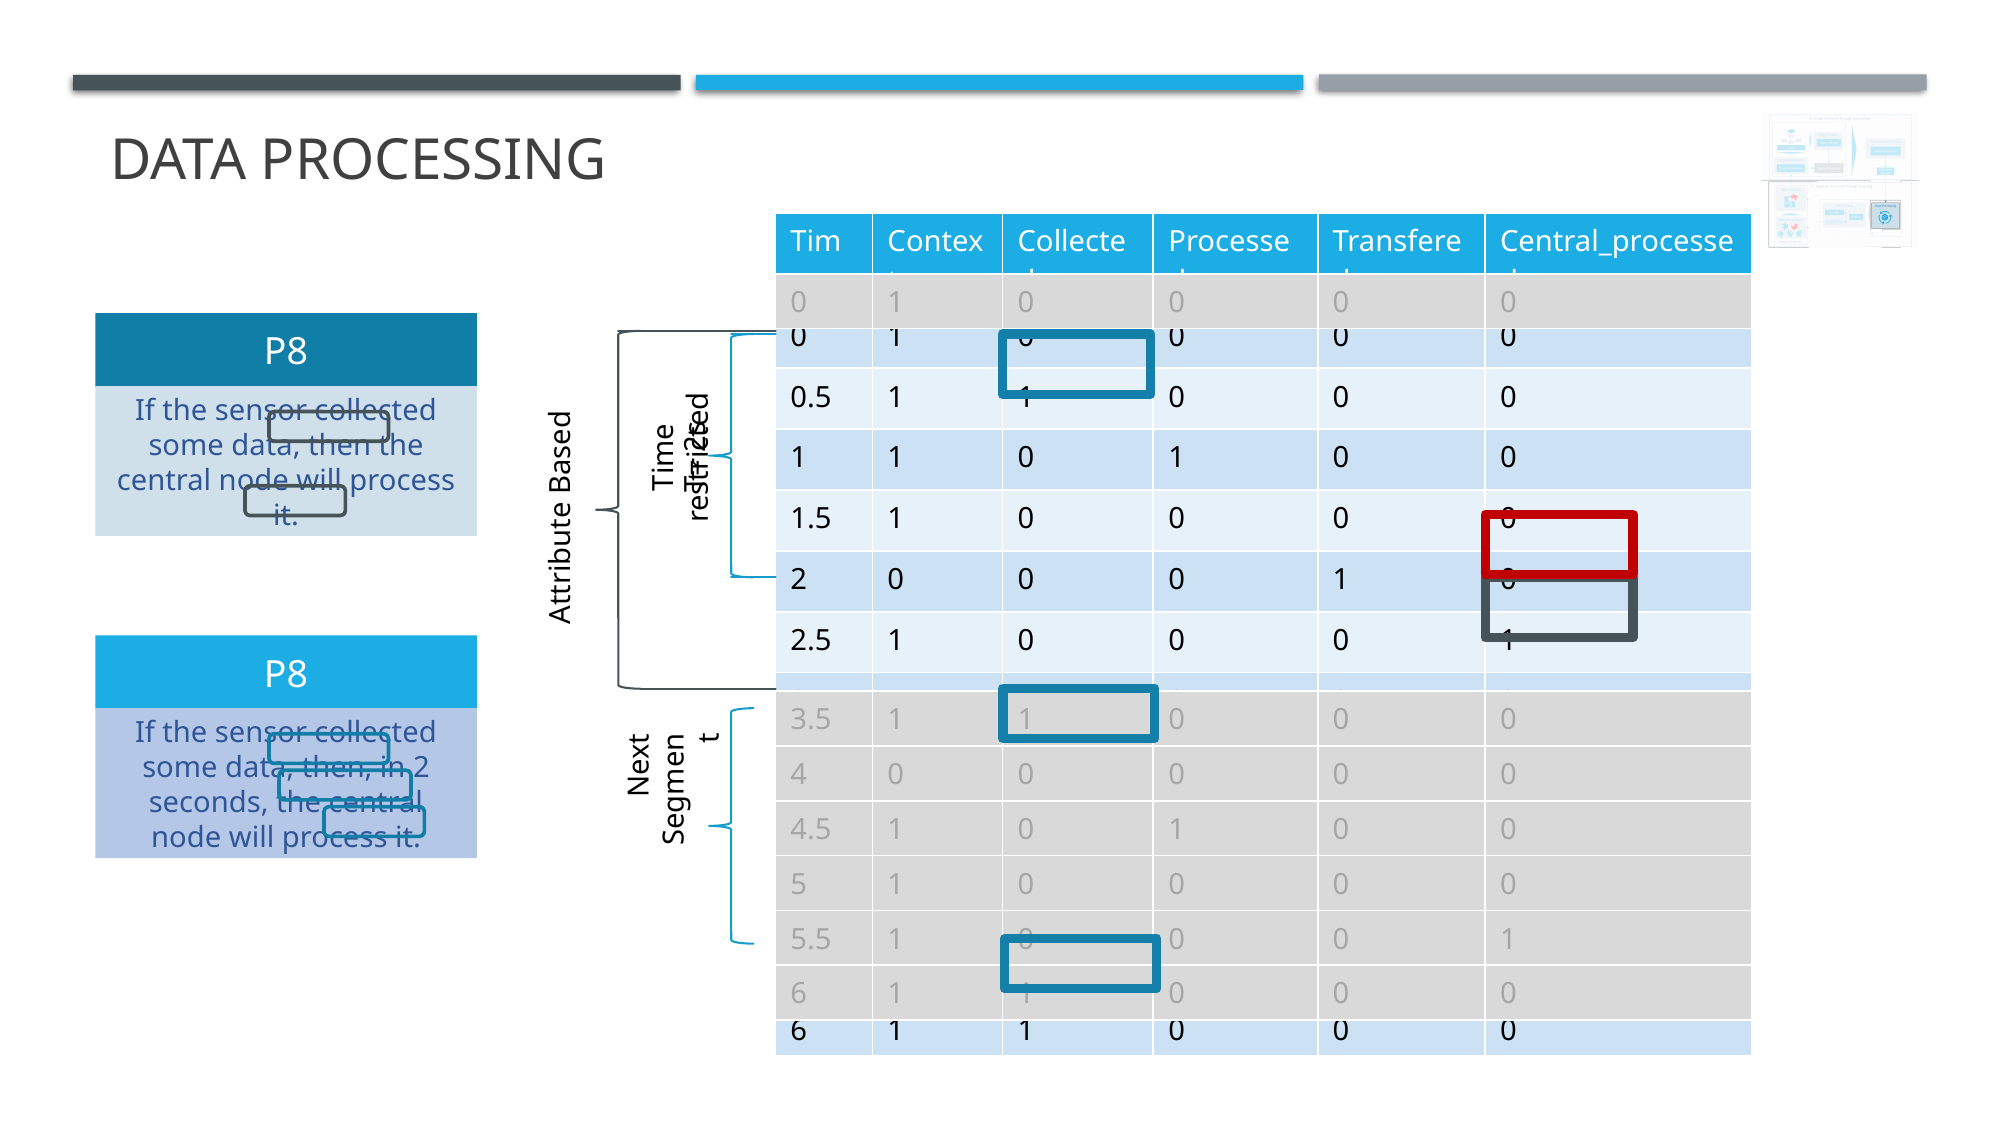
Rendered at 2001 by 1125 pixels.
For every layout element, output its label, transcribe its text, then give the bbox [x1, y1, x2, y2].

table_header Collected [1003, 214, 1152, 273]
table_cell 0 [1486, 329, 1751, 367]
table_cell 0 [1003, 747, 1152, 800]
table_header 0 [1003, 275, 1152, 328]
table_cell 0 [1319, 430, 1484, 489]
table_cell 5 [776, 856, 872, 910]
table_cell 0 [1154, 329, 1317, 367]
table_cell 0 [1486, 673, 1751, 690]
text_box [1483, 512, 1635, 577]
table_cell 0 [1154, 552, 1317, 611]
table_cell 0 [1154, 613, 1317, 672]
table_cell 0 [1486, 369, 1751, 428]
table_cell 0 [1154, 747, 1317, 800]
text_box [1001, 687, 1157, 741]
table_cell 1 [1003, 1021, 1152, 1055]
table_cell 1 [1003, 396, 1152, 428]
table_cell 0 [1319, 802, 1484, 855]
table_cell 1 [1486, 911, 1751, 964]
table_cell 0 [1003, 856, 1152, 910]
table_cell 1 [873, 673, 1002, 690]
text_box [94, 312, 478, 537]
table_cell 1 [873, 1021, 1002, 1055]
table_cell 5.5 [776, 911, 872, 964]
table_header Processed [1154, 214, 1317, 273]
text_box Time restricted [636, 339, 722, 575]
table_header 0 [1319, 692, 1484, 745]
table_cell 1 [873, 329, 1002, 367]
table_cell 1 [873, 491, 1002, 550]
table_cell 0 [1003, 613, 1152, 672]
table_header 3.5 [776, 692, 872, 745]
table_cell 0 [1154, 491, 1317, 550]
table_cell 1 [873, 369, 1002, 428]
table_cell 0 [1486, 966, 1751, 1019]
table_cell 3 [776, 673, 872, 690]
table_cell 0 [1003, 552, 1152, 611]
table_cell 0 [1319, 491, 1484, 550]
table_cell 0 [1319, 329, 1484, 367]
table_cell 1 [873, 613, 1002, 672]
table_header Time [776, 214, 872, 273]
table_cell 0 [1154, 1021, 1317, 1055]
table_cell 0 [1154, 966, 1317, 1019]
table_cell 0 [1003, 911, 1152, 936]
table_cell 0 [1154, 369, 1317, 428]
table_cell 1 [1003, 991, 1152, 1019]
table_cell 0 [1003, 430, 1152, 489]
table_header Transfered [1319, 214, 1484, 273]
table_cell 6 [776, 966, 872, 1019]
table_cell 2.5 [776, 613, 872, 672]
text_box Data Processing [95, 115, 1756, 198]
table_header 0 [1319, 275, 1484, 328]
table_cell 0 [1319, 673, 1484, 690]
table_cell 0 [1319, 911, 1484, 964]
table_cell 0 [1003, 673, 1152, 687]
table_cell 0 [1486, 1021, 1751, 1055]
text_box Attribute Based [533, 339, 584, 696]
table_cell 0 [1319, 613, 1484, 672]
table_cell 0 [1486, 856, 1751, 910]
table_cell 0 [1154, 856, 1317, 910]
table_cell 0 [1319, 1021, 1484, 1055]
table_header Context [873, 214, 1002, 273]
table_cell 0 [1319, 369, 1484, 428]
table_header 0 [1154, 275, 1317, 328]
table_cell 0 [1003, 802, 1152, 855]
table_header 0 [1154, 692, 1317, 745]
table_cell 1 [1486, 613, 1751, 672]
table_cell 0 [1319, 966, 1484, 1019]
table_cell 0 [1635, 552, 1751, 611]
picture [1760, 113, 1919, 248]
table_cell 1.5 [776, 491, 872, 550]
table_cell 1 [873, 802, 1002, 855]
text_box [730, 707, 755, 945]
table_cell 0 [873, 552, 1002, 611]
table_cell 1 [1319, 552, 1483, 611]
table_header 1 [1003, 741, 1152, 745]
table_header Central_processed [1486, 214, 1751, 273]
table_cell 1 [873, 856, 1002, 910]
table_cell 0 [1319, 856, 1484, 910]
table_cell 0 [1486, 802, 1751, 855]
text_box [1003, 936, 1158, 991]
table_header 0 [776, 275, 872, 328]
table_cell 0 [873, 747, 1002, 800]
table_cell 1 [873, 966, 1002, 1019]
table_cell 1 [873, 911, 1002, 964]
table_cell 4 [776, 747, 872, 800]
text_box [595, 332, 641, 690]
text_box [94, 634, 478, 859]
table_header 1 [873, 692, 1002, 745]
table_cell 0 [1319, 747, 1484, 800]
table_header 0 [1486, 692, 1751, 745]
table_cell 0 [1486, 747, 1751, 800]
text_box [722, 342, 754, 576]
table_cell 6 [776, 1021, 872, 1055]
table_cell 4.5 [776, 802, 872, 855]
table_cell 2 [776, 552, 872, 611]
table_cell 1 [1154, 430, 1317, 489]
table_cell 0 [1154, 673, 1317, 690]
text_box Next Segment [611, 718, 732, 865]
table_header 0 [1486, 275, 1751, 328]
table_cell 0 [1486, 430, 1751, 489]
table_cell 1 [776, 430, 872, 489]
table_cell 0 [1486, 491, 1751, 550]
table_cell 1 [873, 430, 1002, 489]
text_box [1001, 332, 1152, 396]
table_cell 1 [1154, 802, 1317, 855]
table_cell 0 [1154, 911, 1317, 964]
table_header 1 [873, 275, 1002, 328]
table_cell 0.5 [776, 369, 872, 428]
table_cell 0 [776, 329, 872, 367]
text_box [1483, 577, 1635, 640]
table_cell 0 [1003, 491, 1152, 550]
